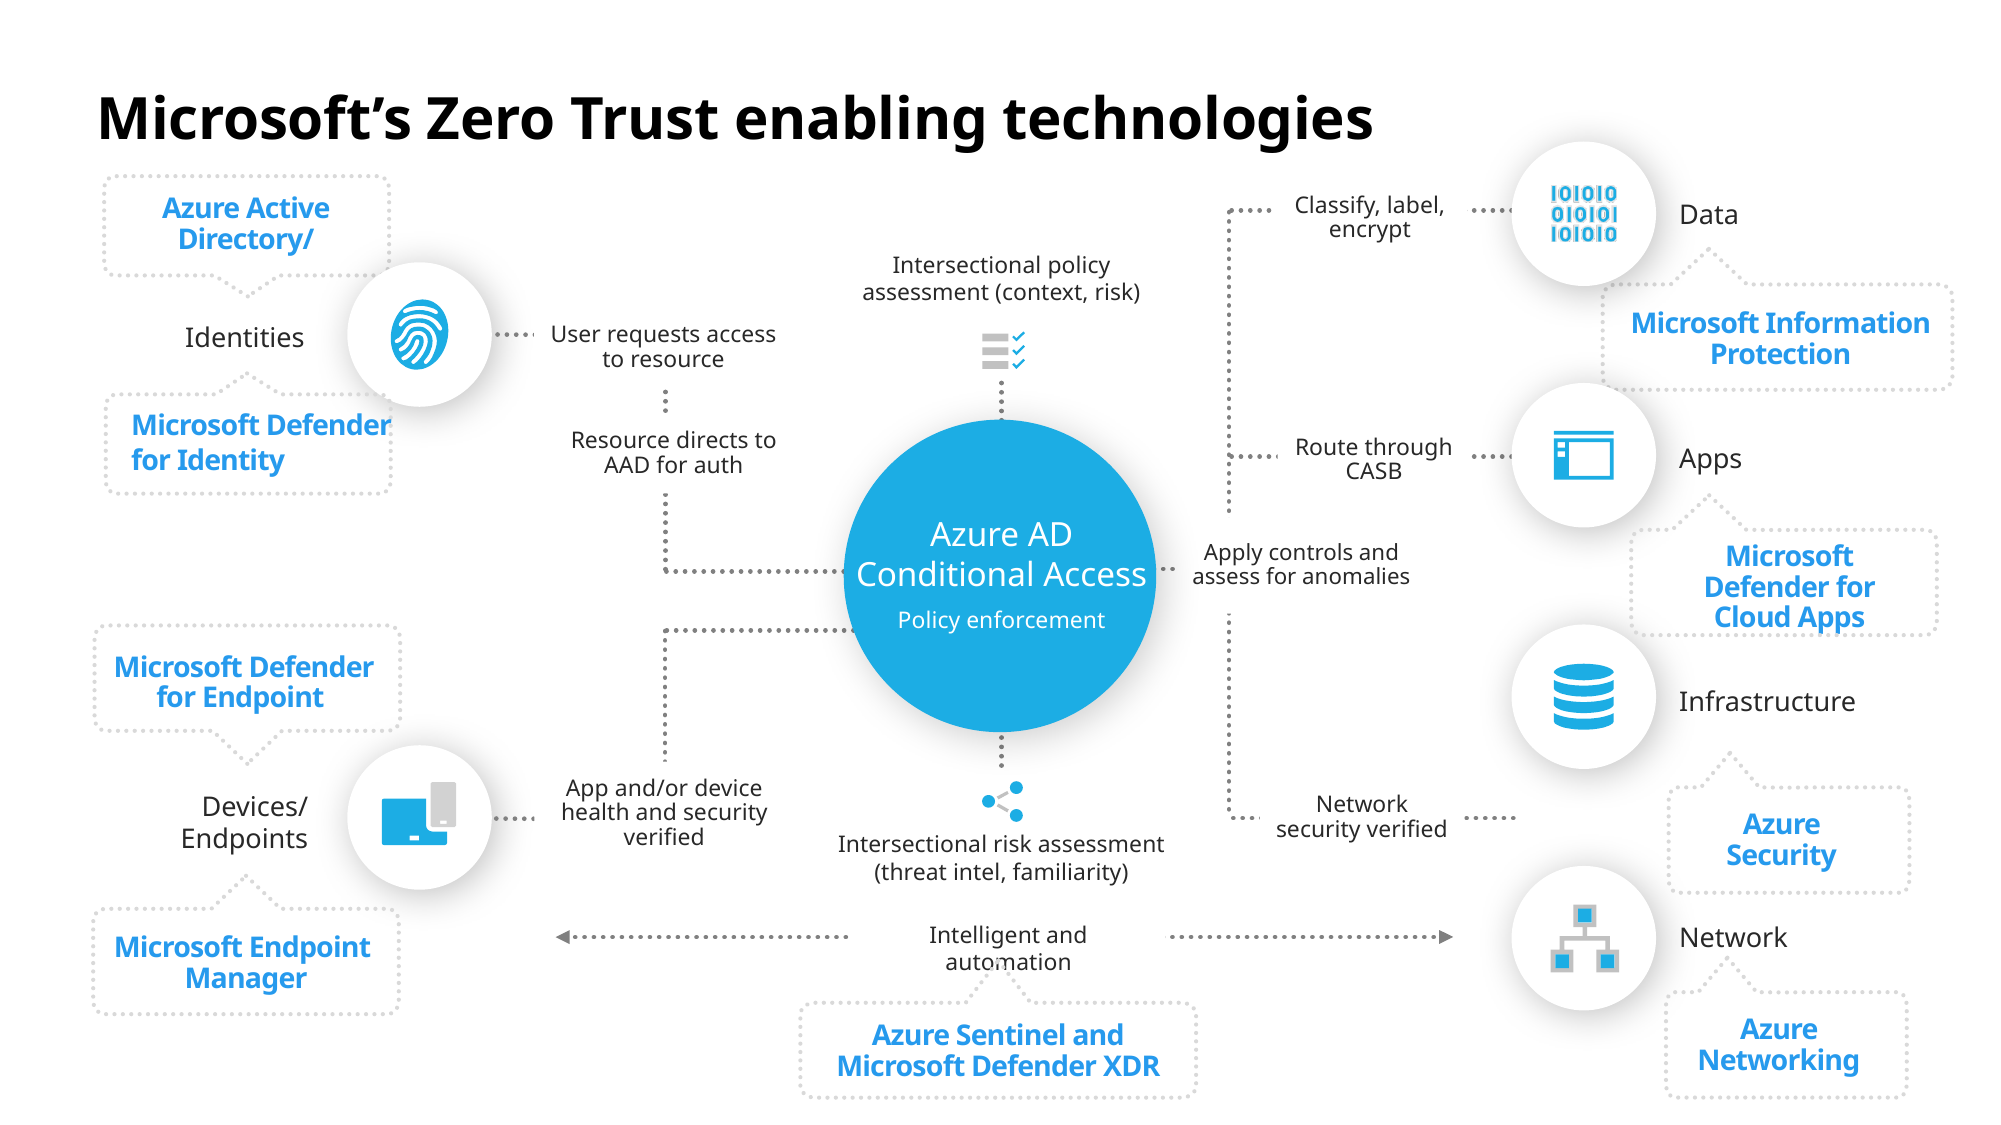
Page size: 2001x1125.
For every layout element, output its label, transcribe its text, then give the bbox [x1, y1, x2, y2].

text_box User requests access to resource [534, 308, 794, 388]
text_box [92, 875, 400, 1015]
text_box Infrastructure [1679, 681, 1857, 720]
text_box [347, 261, 493, 407]
text_box Azure Security [1698, 810, 1865, 872]
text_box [1511, 141, 1657, 287]
text_box App and/or device health and security verified [534, 761, 795, 866]
text_box [1510, 865, 1657, 1012]
text_box Route through CASB [1277, 411, 1471, 456]
text_box Microsoft Defender for Endpoint [100, 652, 387, 715]
text_box Apply controls and assess for anomalies [1180, 570, 1228, 614]
text_box [1630, 494, 1938, 636]
text_box Azure Networking [1695, 1014, 1863, 1077]
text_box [1511, 382, 1657, 528]
text_box [799, 959, 1197, 1099]
text_box Intersectional policy assessment (context, risk) [824, 243, 1179, 313]
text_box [978, 325, 1027, 374]
text_box Identities [170, 313, 320, 361]
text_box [1550, 904, 1617, 972]
text_box Microsoft Defender for Identity [116, 399, 407, 483]
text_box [347, 744, 493, 890]
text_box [976, 776, 1027, 828]
text_box Network security verified [1259, 768, 1465, 817]
text_box [105, 372, 392, 495]
text_box Apply controls and assess for anomalies [1176, 517, 1228, 568]
text_box [1667, 752, 1911, 894]
text_box Resource directs to AAD for auth [666, 414, 804, 494]
text_box [93, 624, 401, 765]
text_box Intelligent and automation [851, 912, 1166, 953]
text_box Apps [1678, 435, 1755, 481]
text_box Data [1678, 194, 1749, 234]
text_box Devices/ Endpoints [92, 781, 323, 862]
text_box Apply controls and assess for anomalies [1230, 517, 1427, 614]
text_box Network [1679, 919, 1808, 954]
text_box Intersectional risk assessment (threat intel, familiarity) [796, 822, 1207, 893]
title Microsoft’s Zero Trust enabling technologies [96, 81, 1904, 153]
text_box Azure Active Directory/ [133, 194, 359, 256]
text_box [103, 175, 390, 298]
text_box [1601, 248, 1954, 391]
text_box Classify, label, encrypt [1272, 211, 1467, 267]
text_box [1665, 957, 1908, 1099]
text_box Resource directs to AAD for auth [544, 414, 665, 494]
text_box Network security verified [1259, 819, 1465, 867]
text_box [1511, 624, 1657, 770]
text_box Route through CASB [1277, 458, 1471, 509]
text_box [839, 419, 1165, 733]
text_box Microsoft Information Protection [1627, 309, 1934, 372]
text_box Classify, label, encrypt [1272, 169, 1467, 209]
